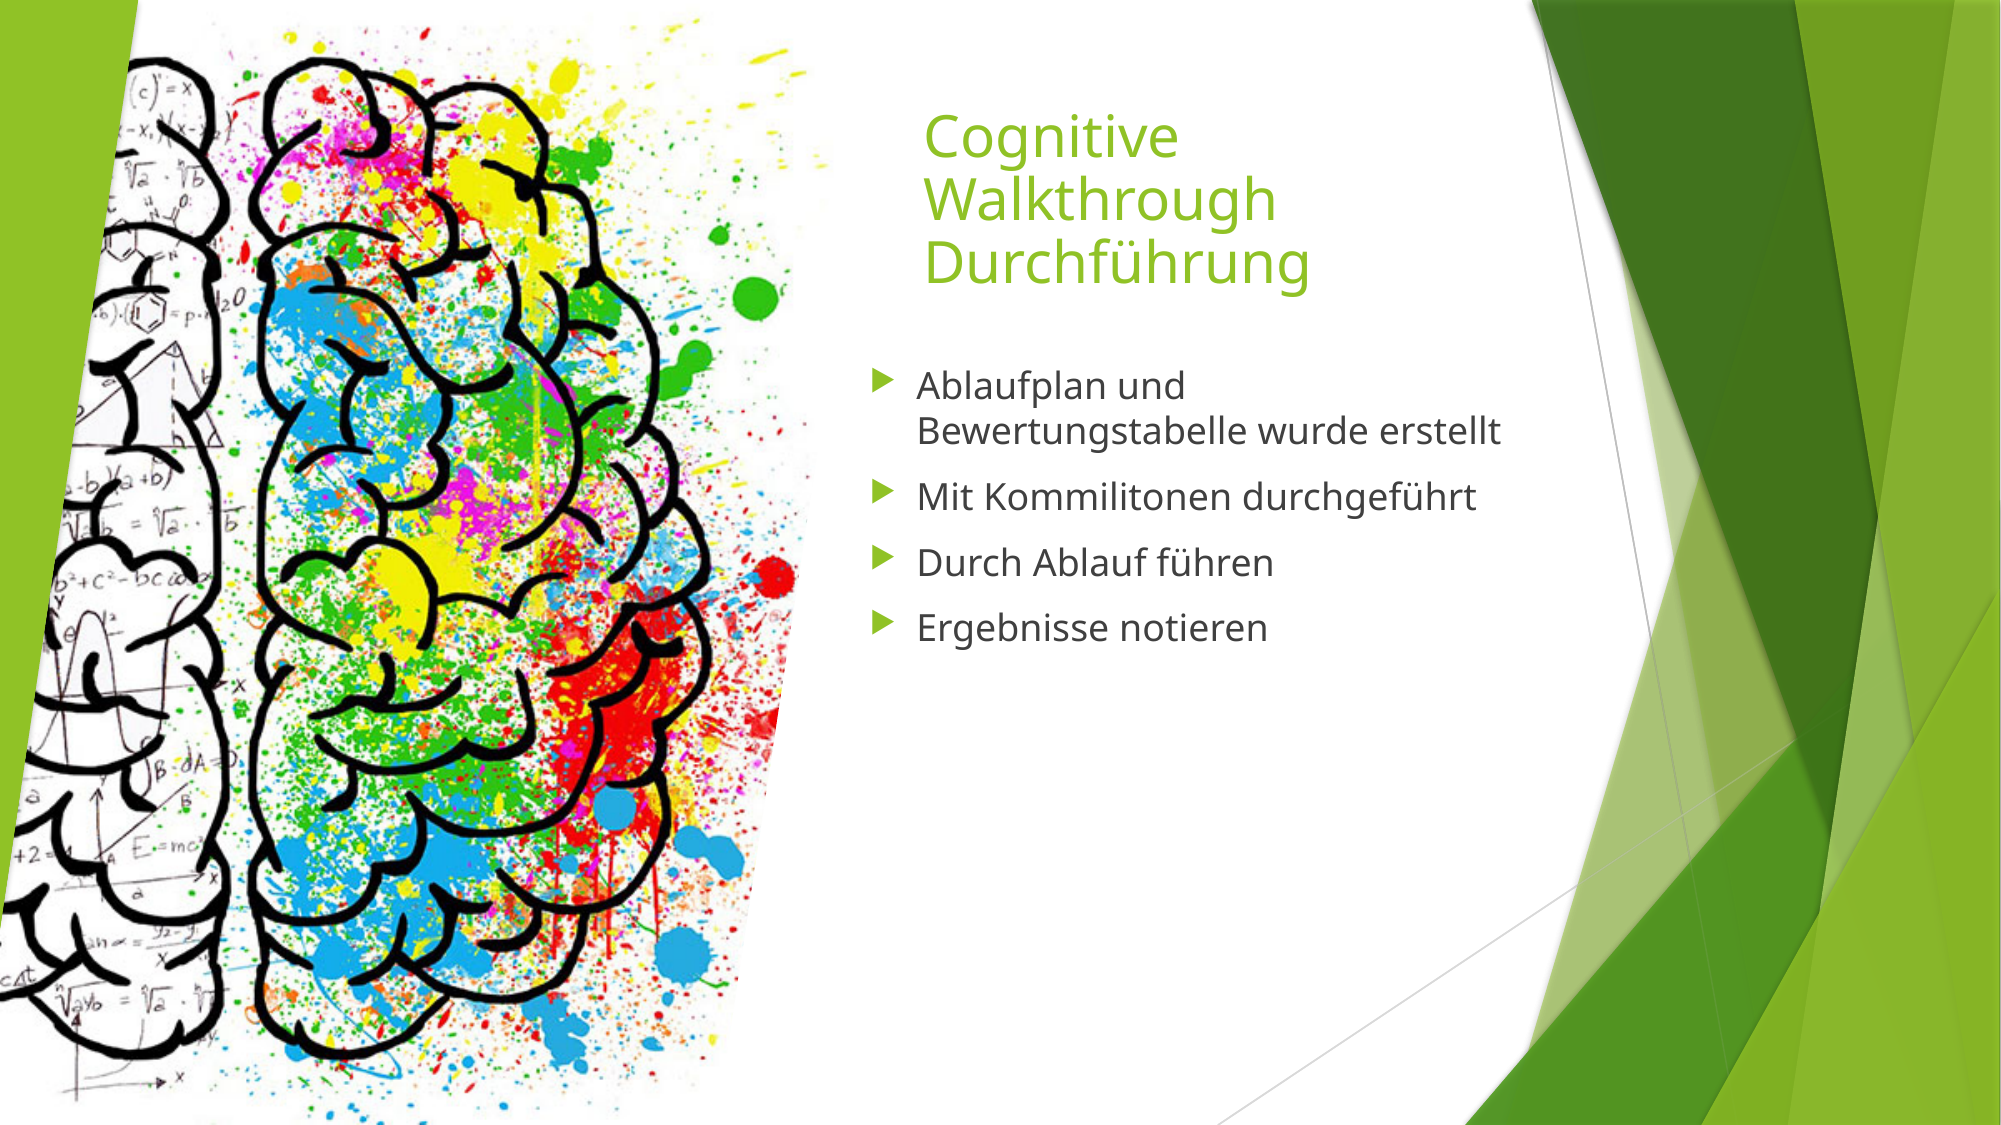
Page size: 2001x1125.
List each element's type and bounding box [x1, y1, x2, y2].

text_box [887, 0, 2000, 1125]
picture [0, 0, 886, 1125]
